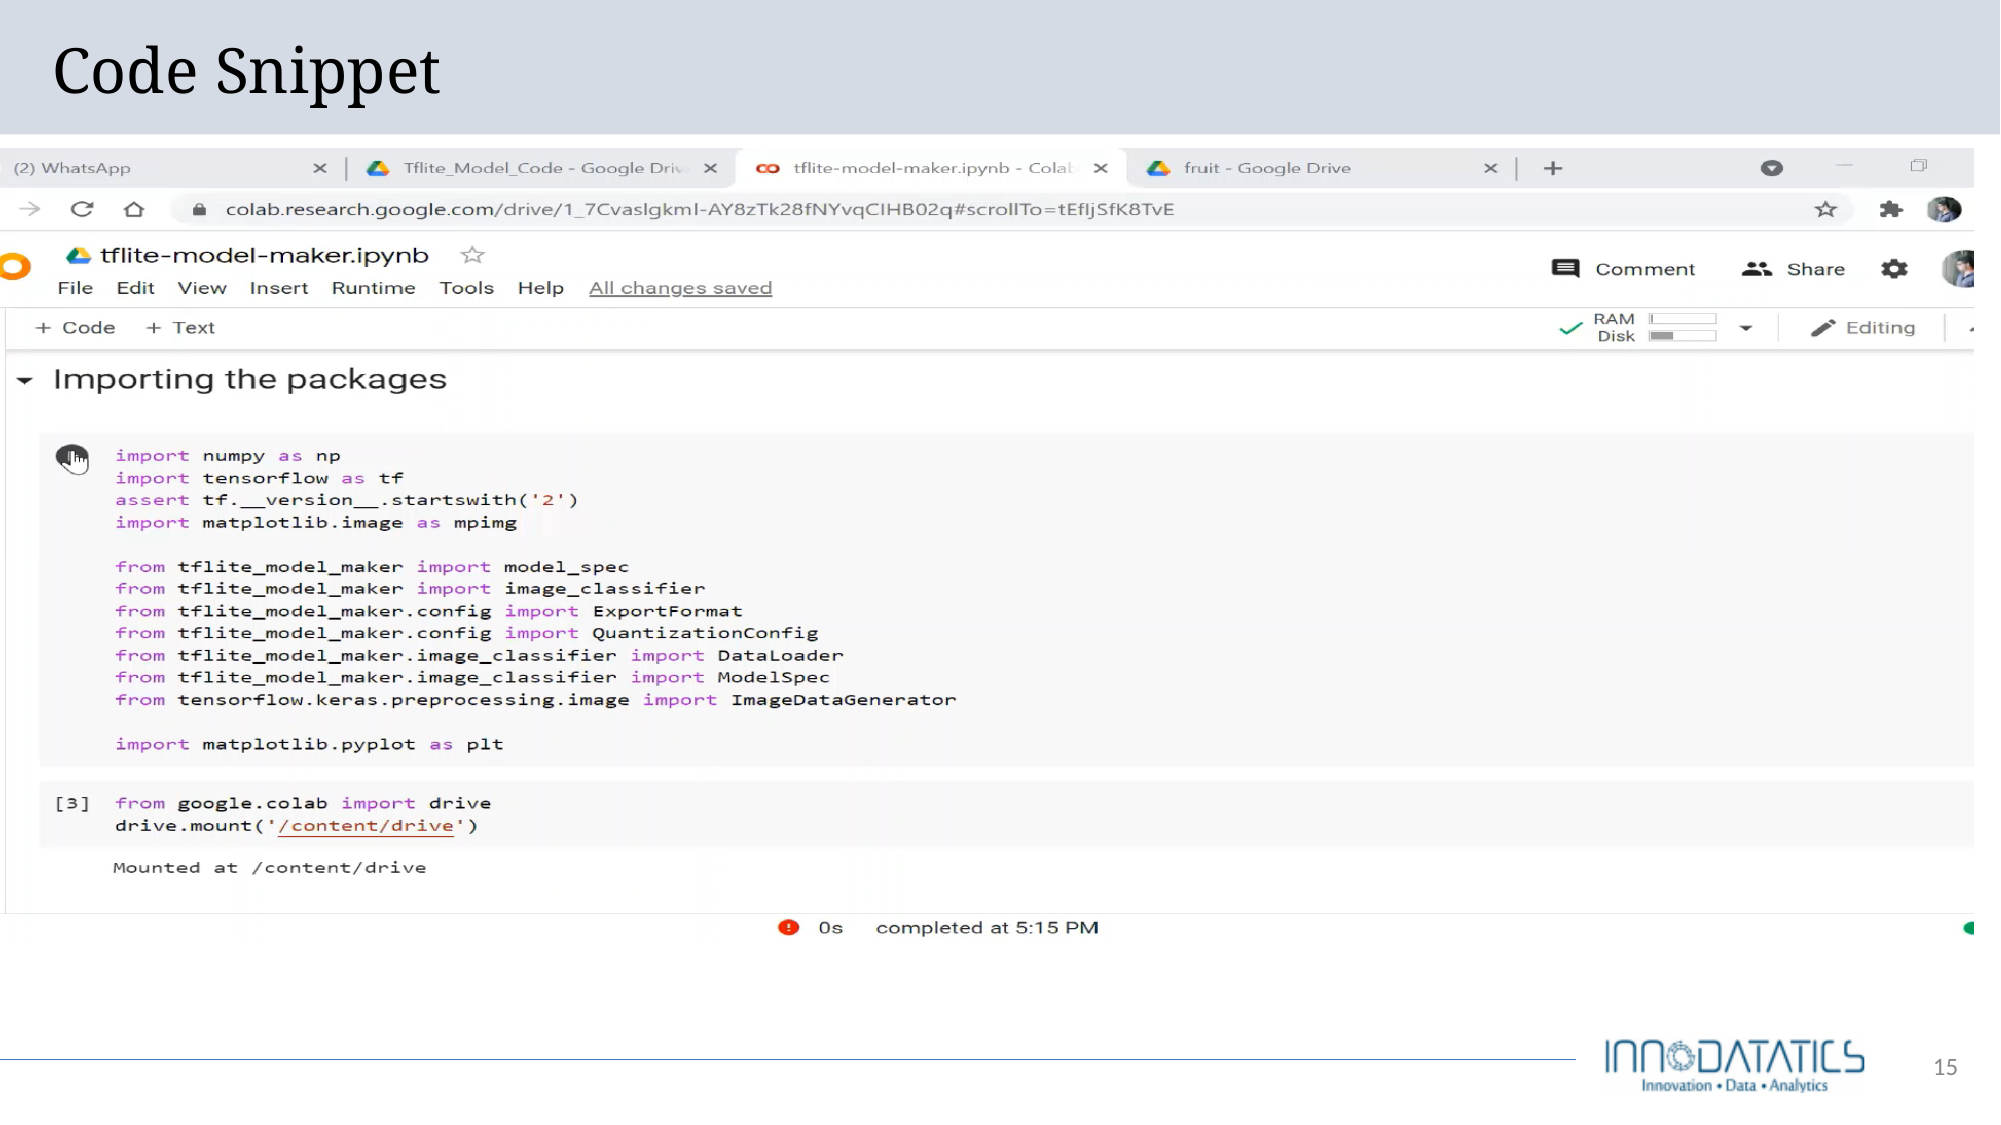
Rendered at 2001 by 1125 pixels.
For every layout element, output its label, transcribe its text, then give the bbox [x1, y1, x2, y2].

picture [0, 148, 1974, 941]
slide_number ‹#› [1909, 1041, 1974, 1090]
picture [1603, 1038, 1865, 1093]
title Code Snippet [37, 0, 1763, 147]
